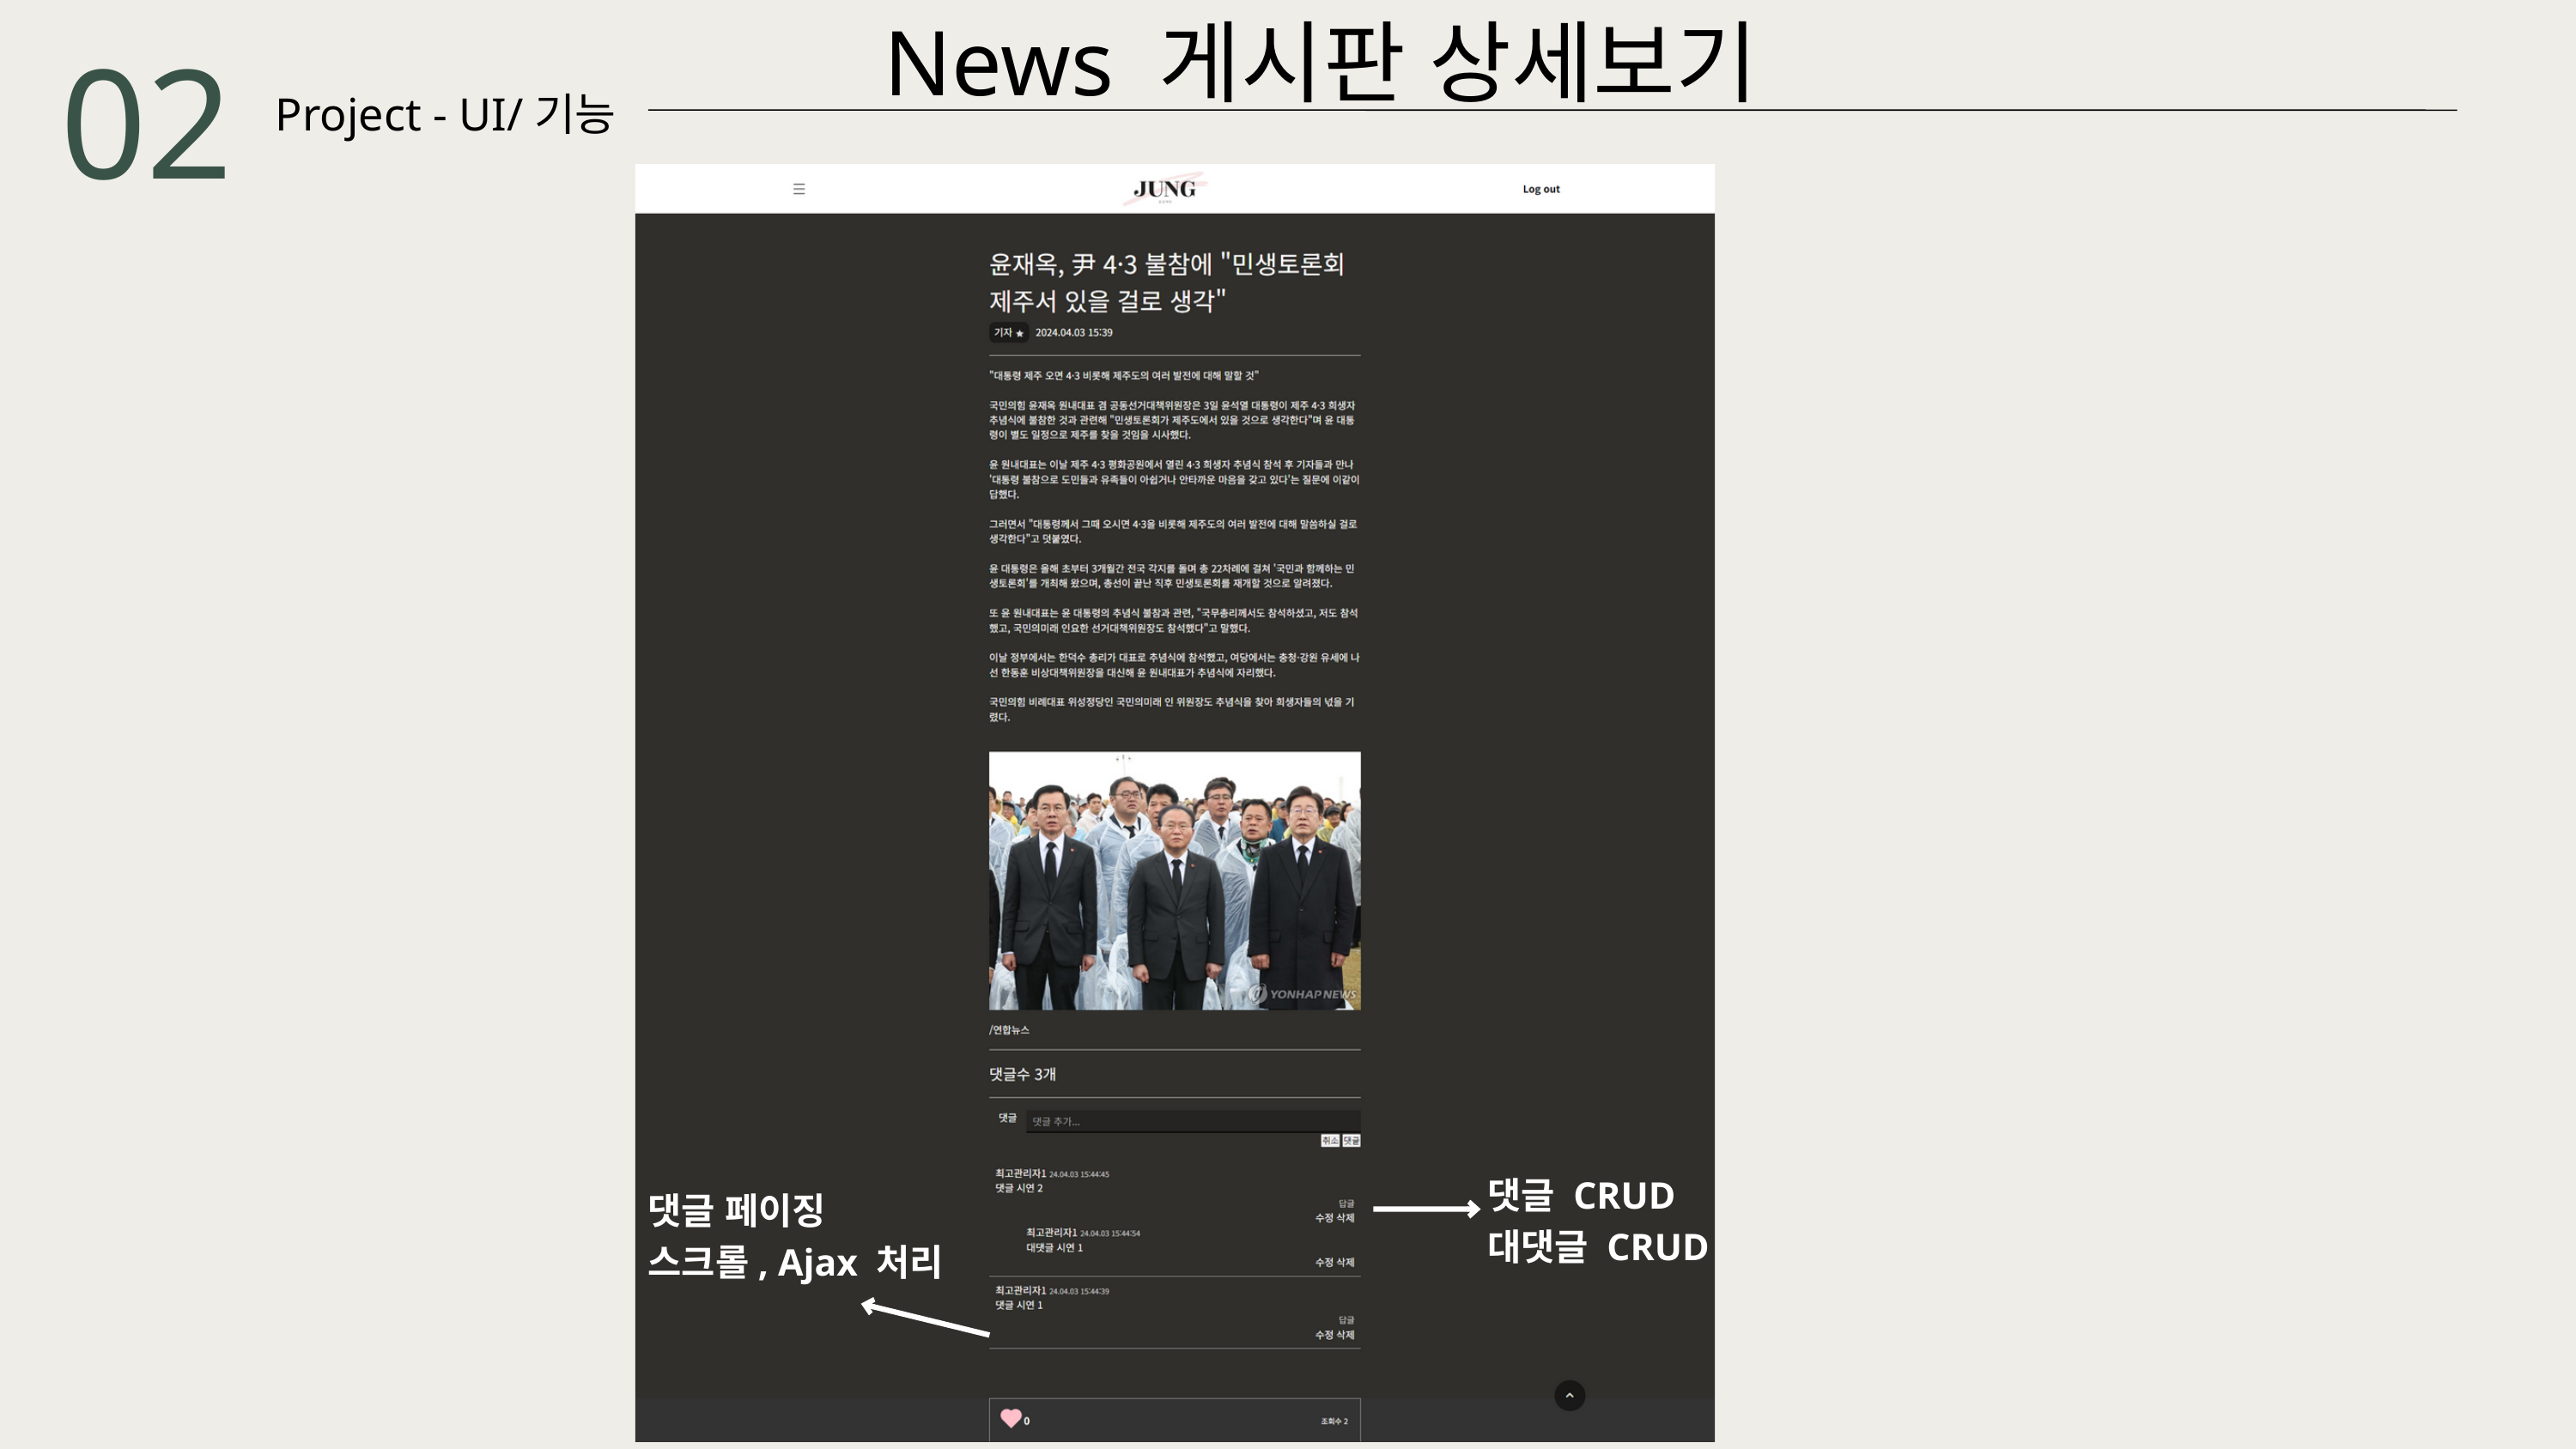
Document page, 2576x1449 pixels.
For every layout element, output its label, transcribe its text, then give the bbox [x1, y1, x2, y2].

text_box News 게시판 상세보기 [860, 0, 1782, 114]
text_box 댓글 CRUD 대댓글 CRUD [1487, 1165, 1728, 1268]
text_box [635, 164, 1716, 1442]
text_box Project - UI/기능 [85, 76, 617, 140]
text_box 댓글 페이징 스크롤, Ajax 처리 [647, 1180, 956, 1283]
text_box 02 [60, 0, 300, 209]
